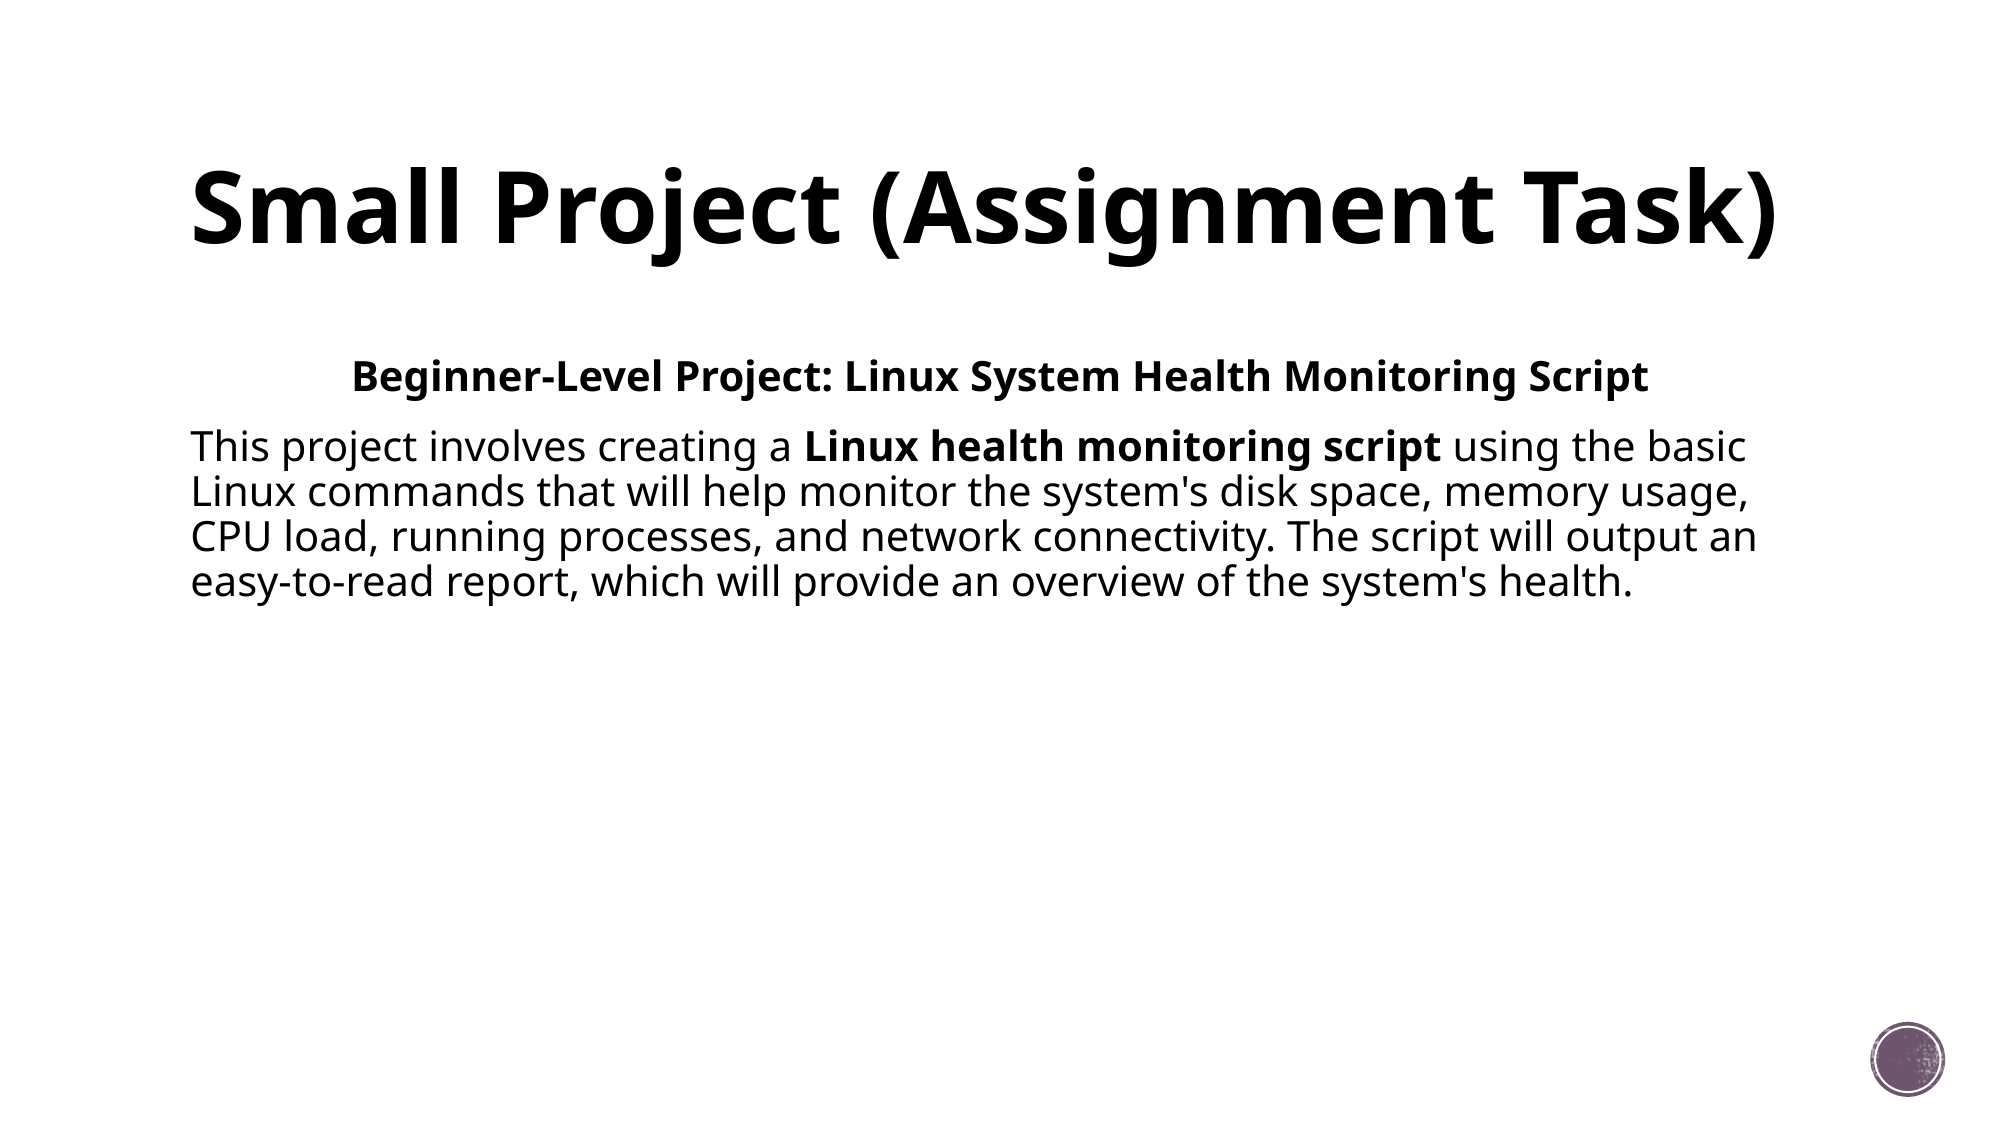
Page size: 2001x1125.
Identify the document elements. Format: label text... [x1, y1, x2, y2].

title Small Project (Assignment Task) [175, 79, 1826, 344]
list Beginner-Level Project: Linux System Health Monitoring Script This project involves creating a Linux health monitoring script using the basic Linux commands that will help monitor the system's disk space, memory usage, CPU load, running processes, and network connectivity. The script will output an easy-to-read report, which will provide an overview of the system's health. [175, 348, 1826, 1013]
